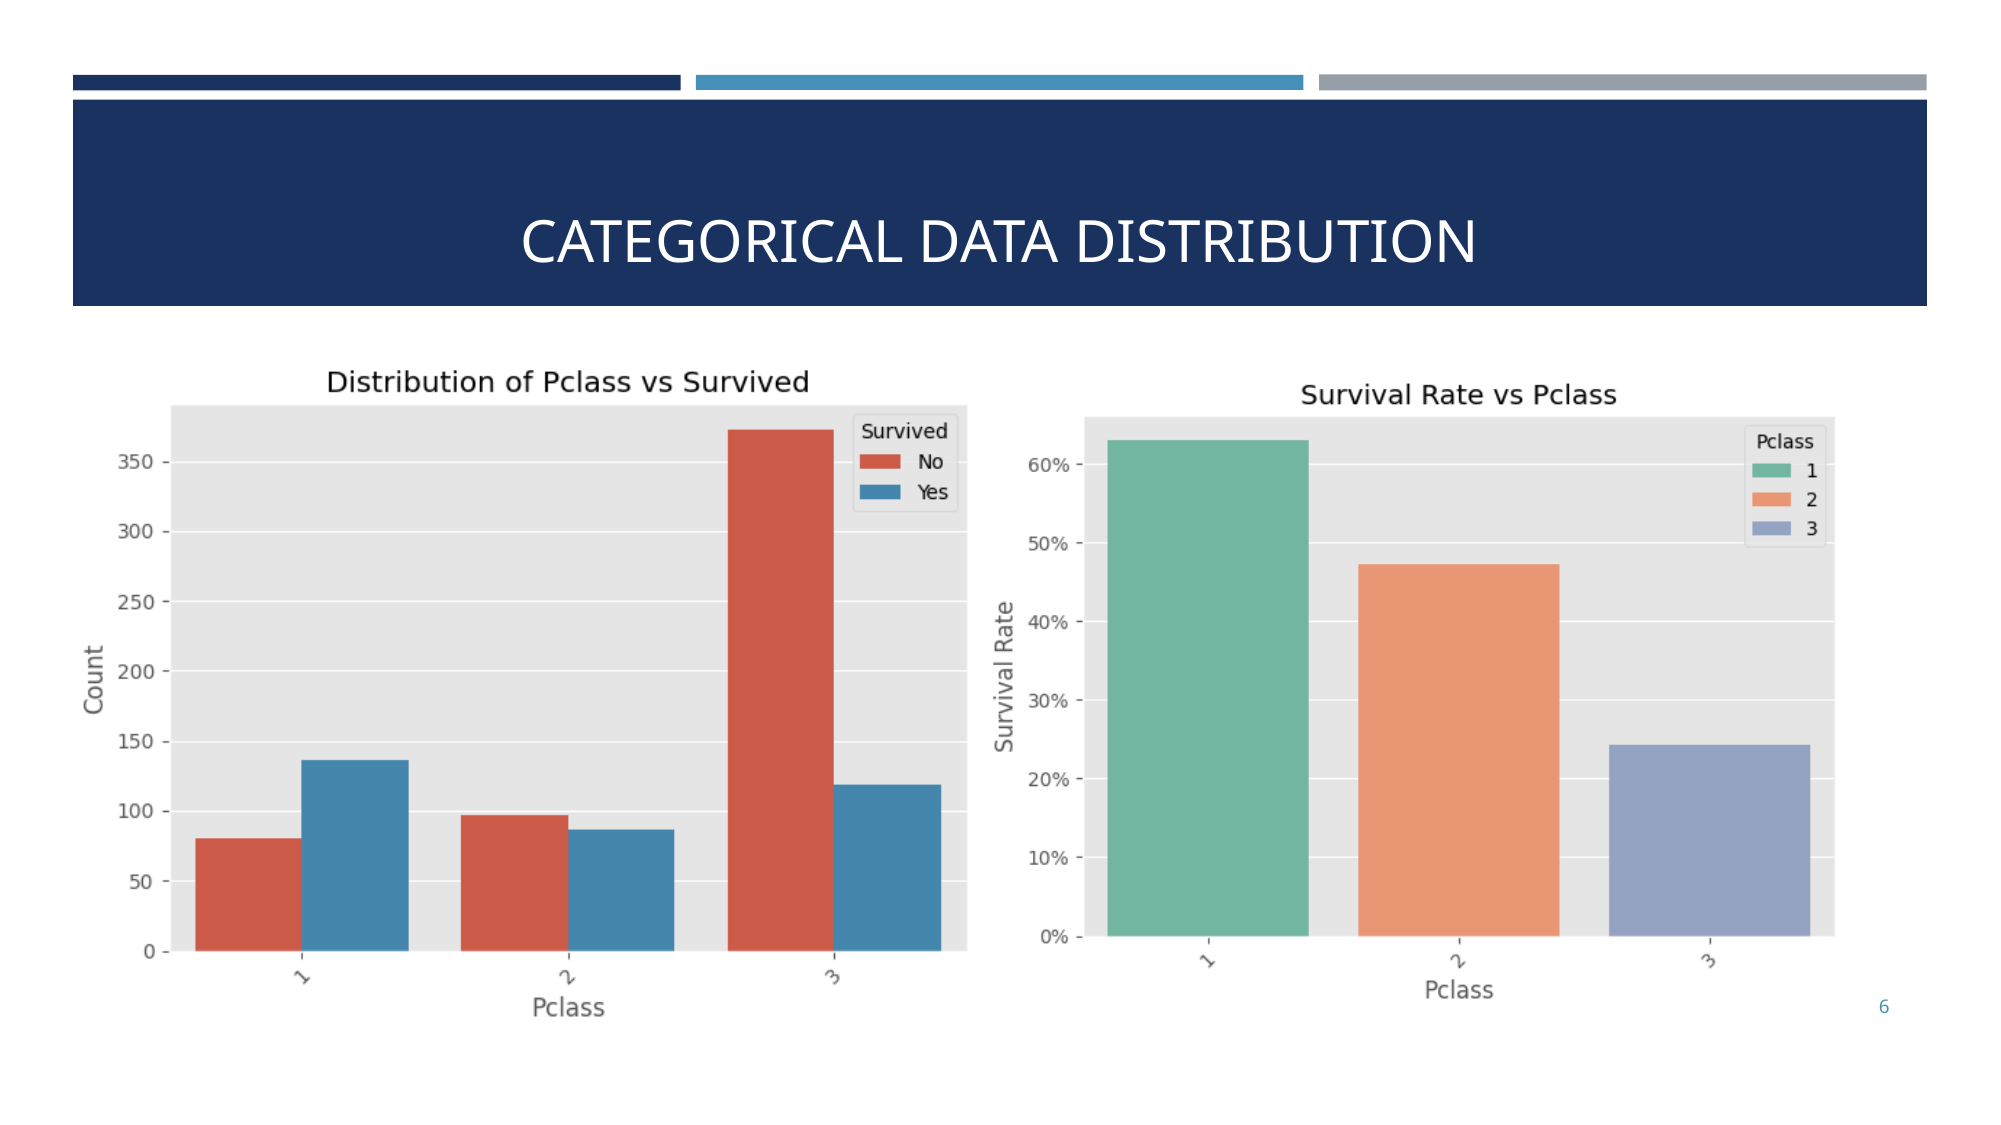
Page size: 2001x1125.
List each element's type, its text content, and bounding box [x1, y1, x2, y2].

title CATEGORICAL DATA DISTRIBUTION [95, 119, 1905, 282]
slide_number ‹#› [1732, 977, 1905, 1037]
picture [68, 355, 1849, 1038]
